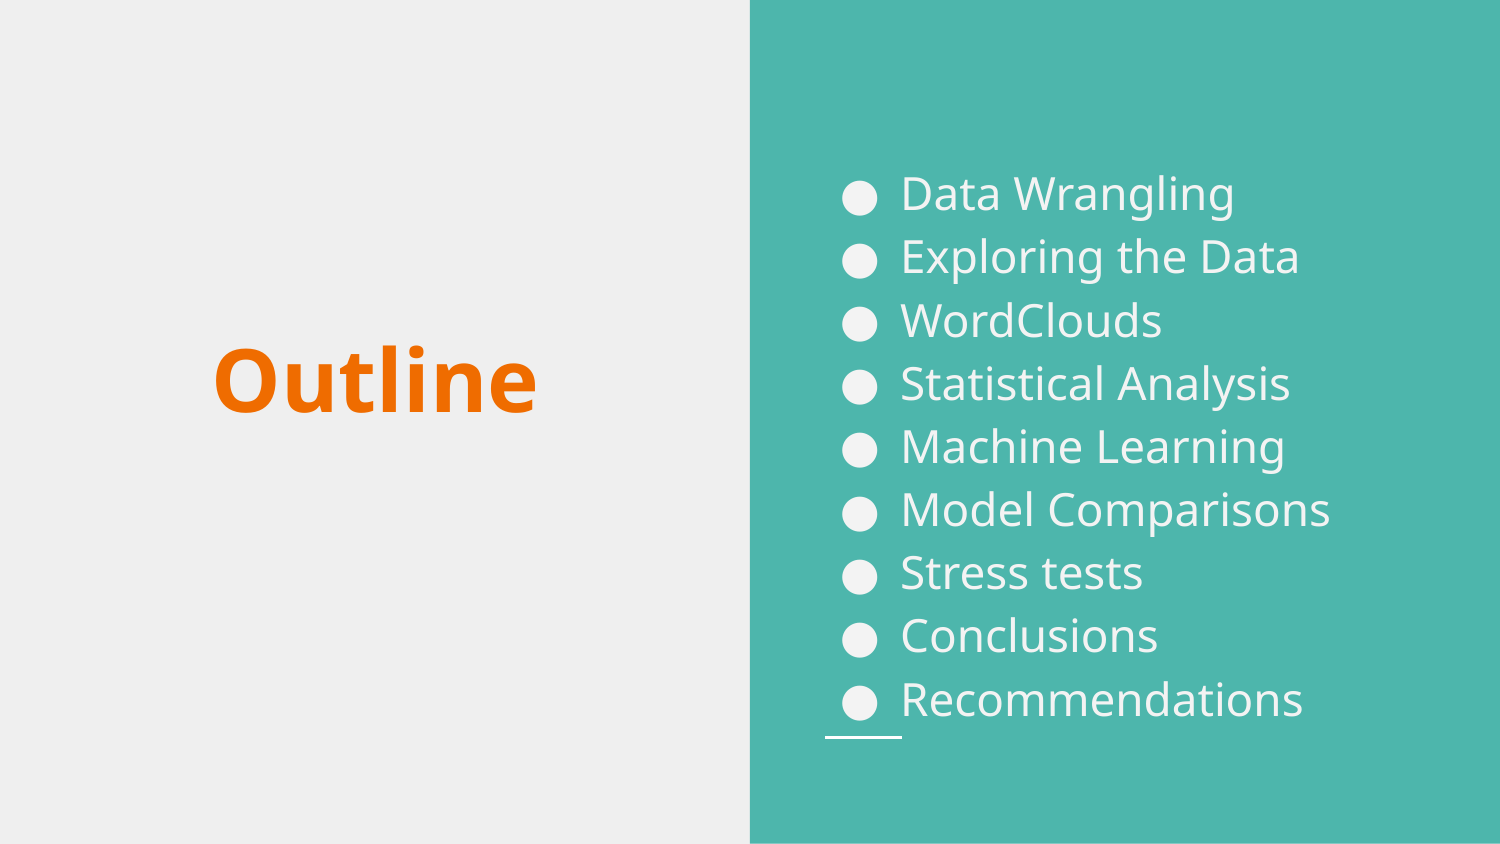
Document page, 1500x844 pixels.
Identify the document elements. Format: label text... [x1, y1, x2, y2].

title Outline [43, 170, 708, 446]
list Data Wrangling Exploring the Data WordClouds Statistical Analysis Machine Learning Model Comparisons Stress tests Conclusions Recommendations [810, 93, 1440, 700]
